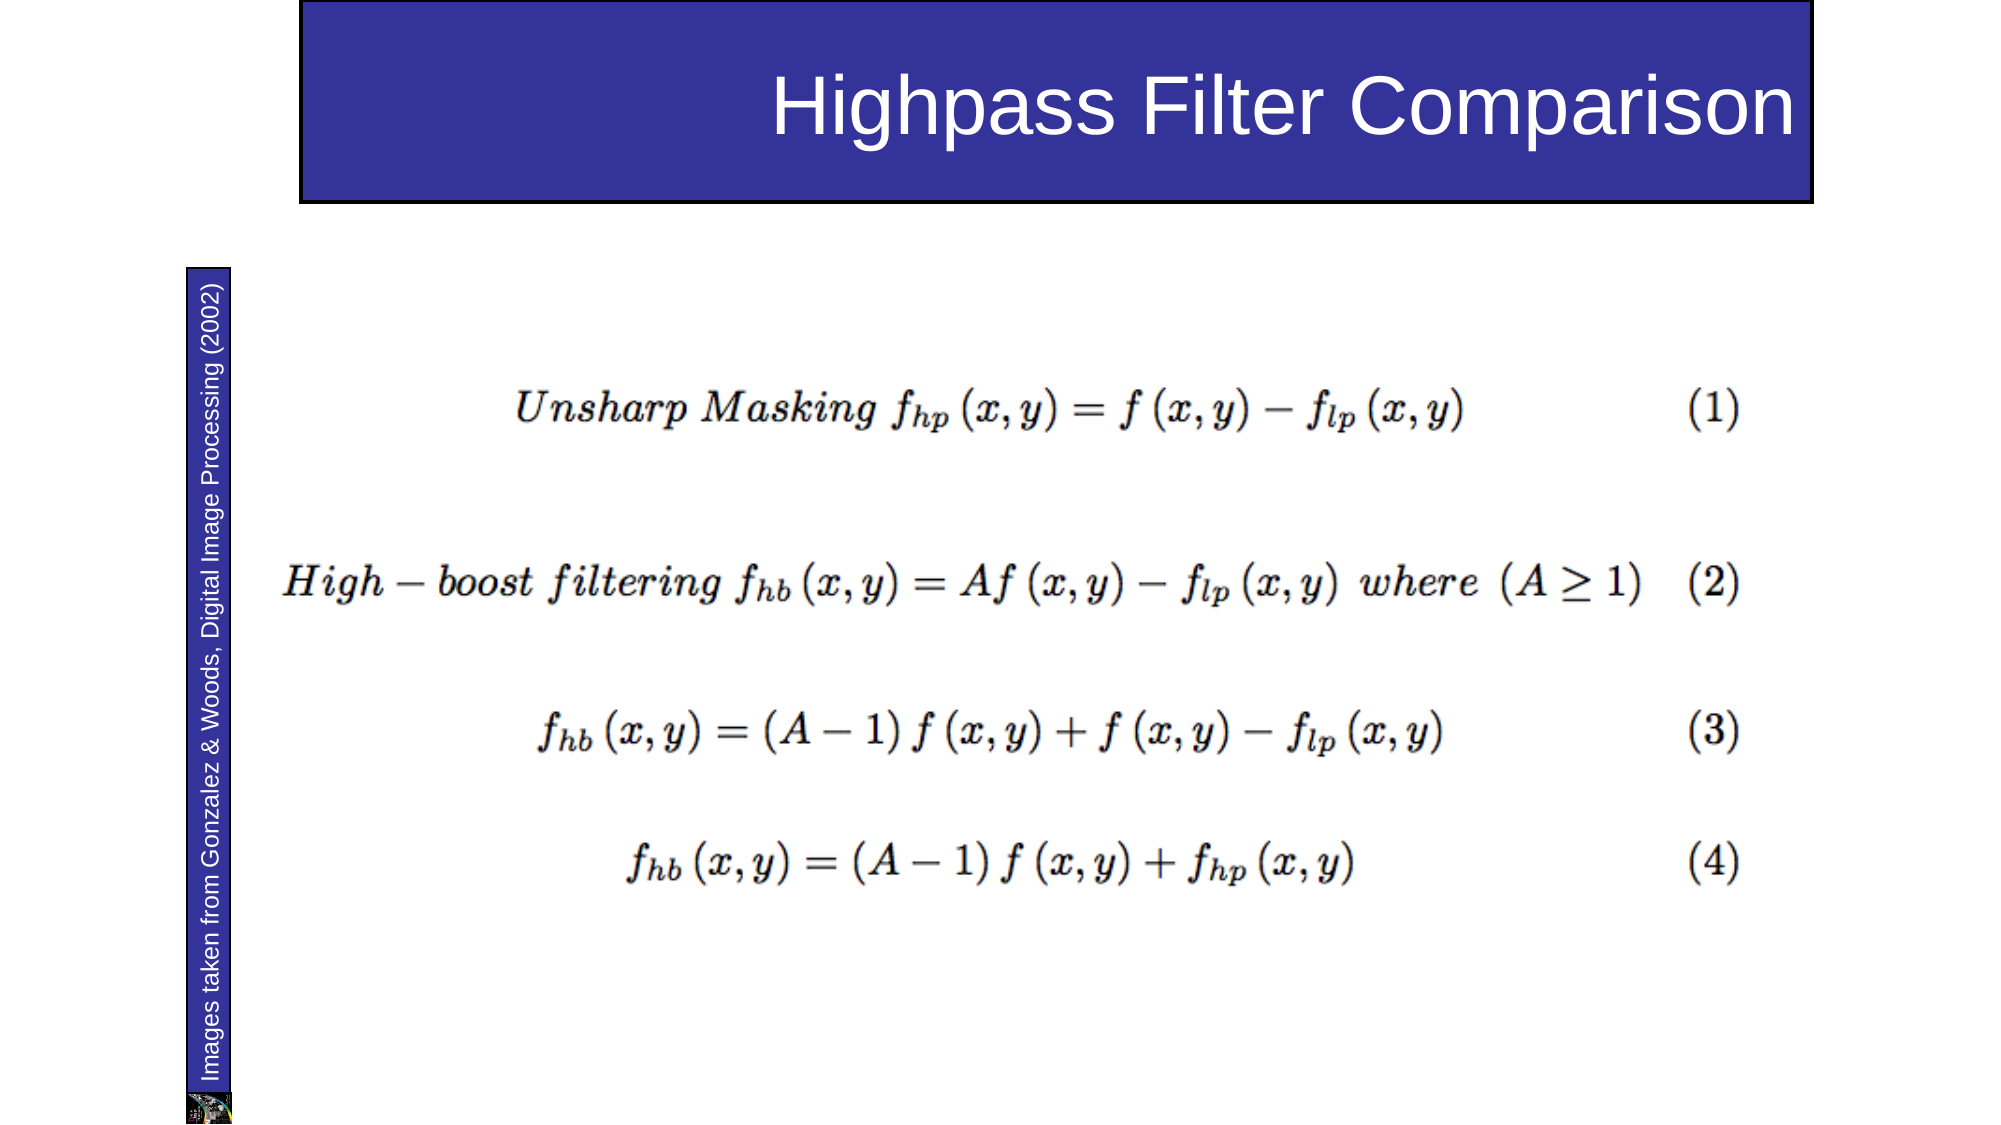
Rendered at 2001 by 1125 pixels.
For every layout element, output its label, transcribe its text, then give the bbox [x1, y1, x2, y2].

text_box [186, 267, 232, 1124]
picture [248, 372, 1748, 905]
text_box Highpass Filter Comparison [300, 0, 1813, 202]
